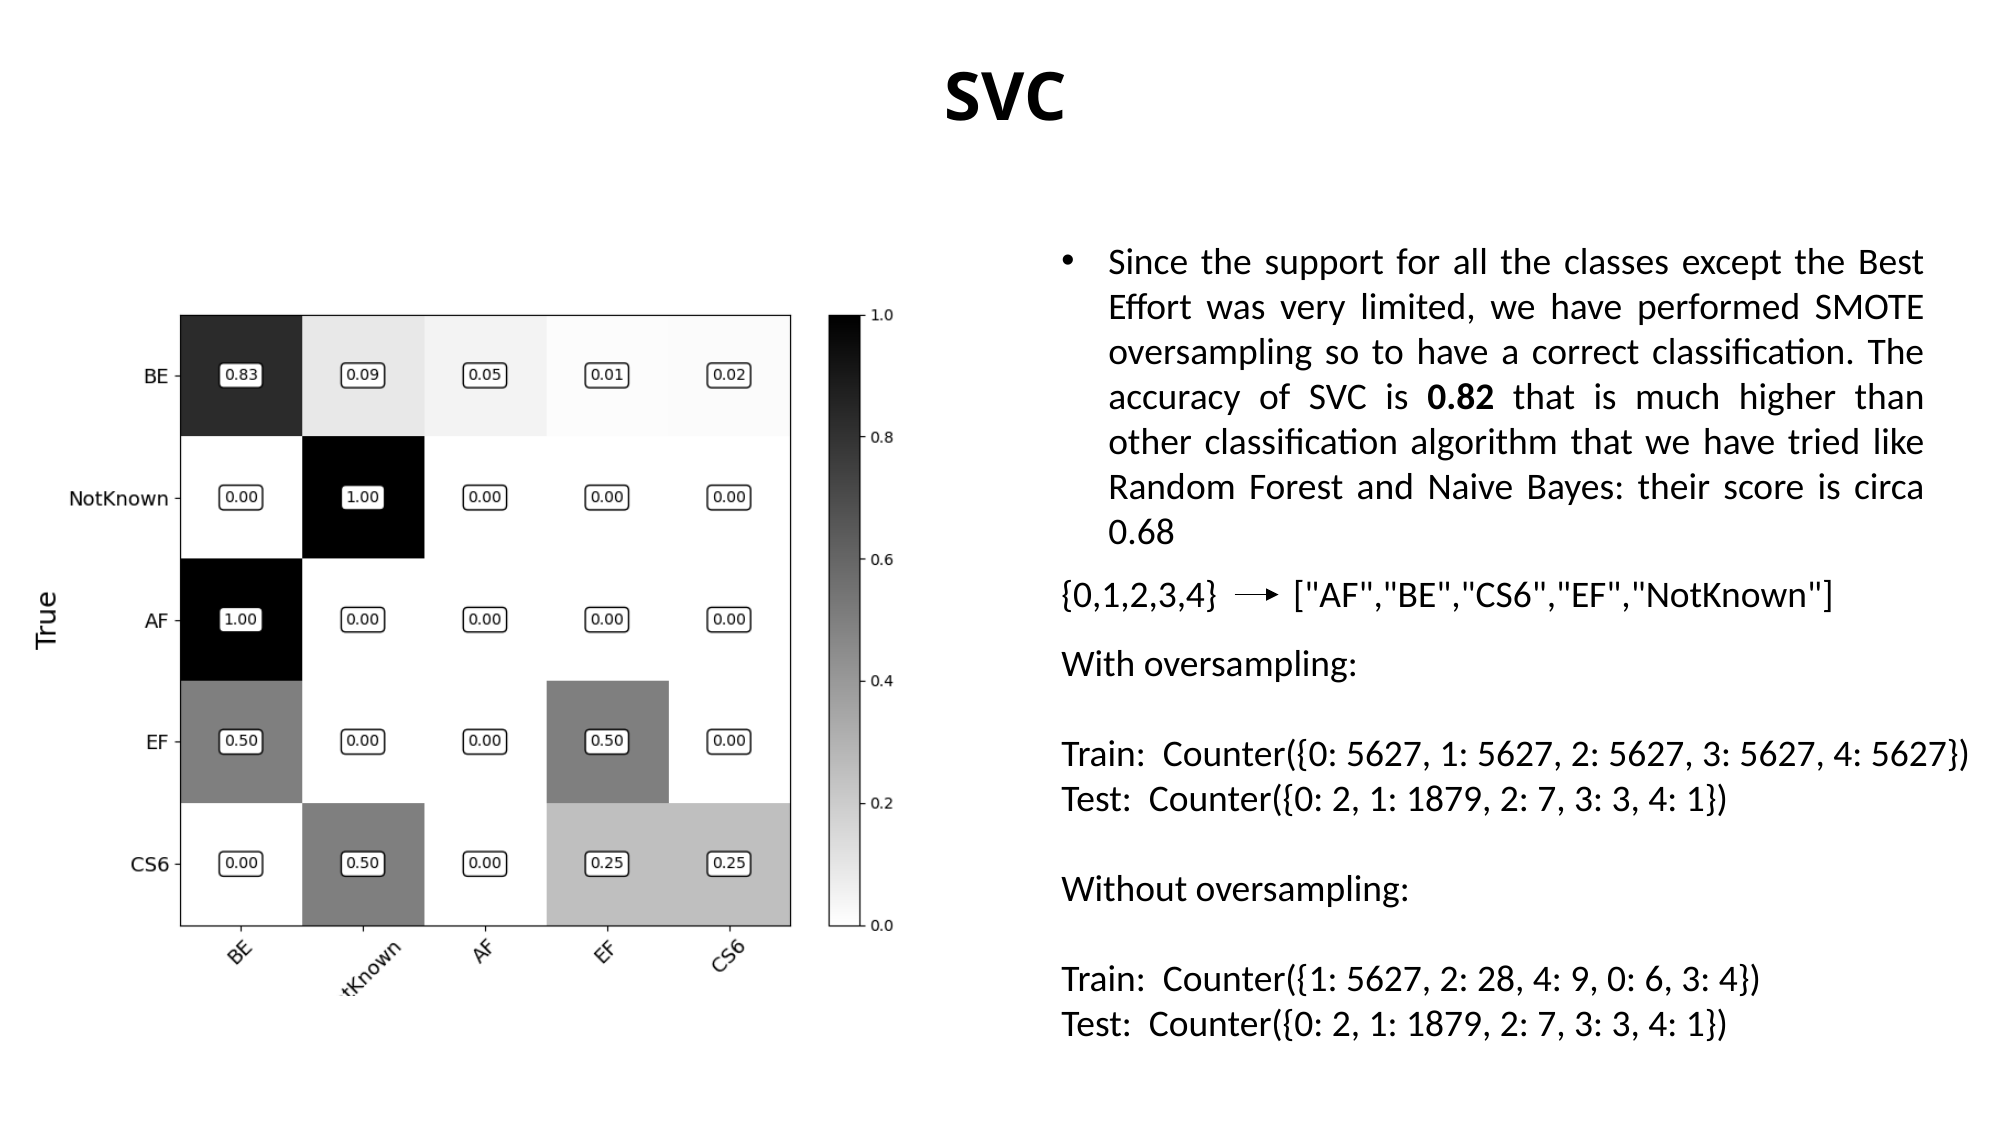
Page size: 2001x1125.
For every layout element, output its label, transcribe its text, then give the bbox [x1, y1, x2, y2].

text_box SVC [930, 46, 1106, 142]
text_box With oversampling: Train: Counter({0: 5627, 1: 5627, 2: 5627, 3: 5627, 4: 5627}) Test: Counter({0: 2, 1: 1879, 2: 7, 3: 3, 4: 1}) Without oversampling: Train: Counter({1: 5627, 2: 28, 4: 9, 0: 6, 3: 4}) Test: Counter({0: 2, 1: 1879, 2: 7, 3: 3, 4: 1}) [1046, 631, 2000, 1052]
picture [27, 208, 1018, 996]
text_box Since the support for all the classes except the Best Effort was very limited, we have performed SMOTE oversampling so to have a correct classification. The accuracy of SVC is 0.82 that is much higher than other classification algorithm that we have tried like Random Forest and Naive Bayes: their score is circa 0.68 [1046, 229, 1940, 560]
text_box {0,1,2,3,4} ["AF","BE","CS6","EF","NotKnown"] [1046, 562, 1881, 623]
